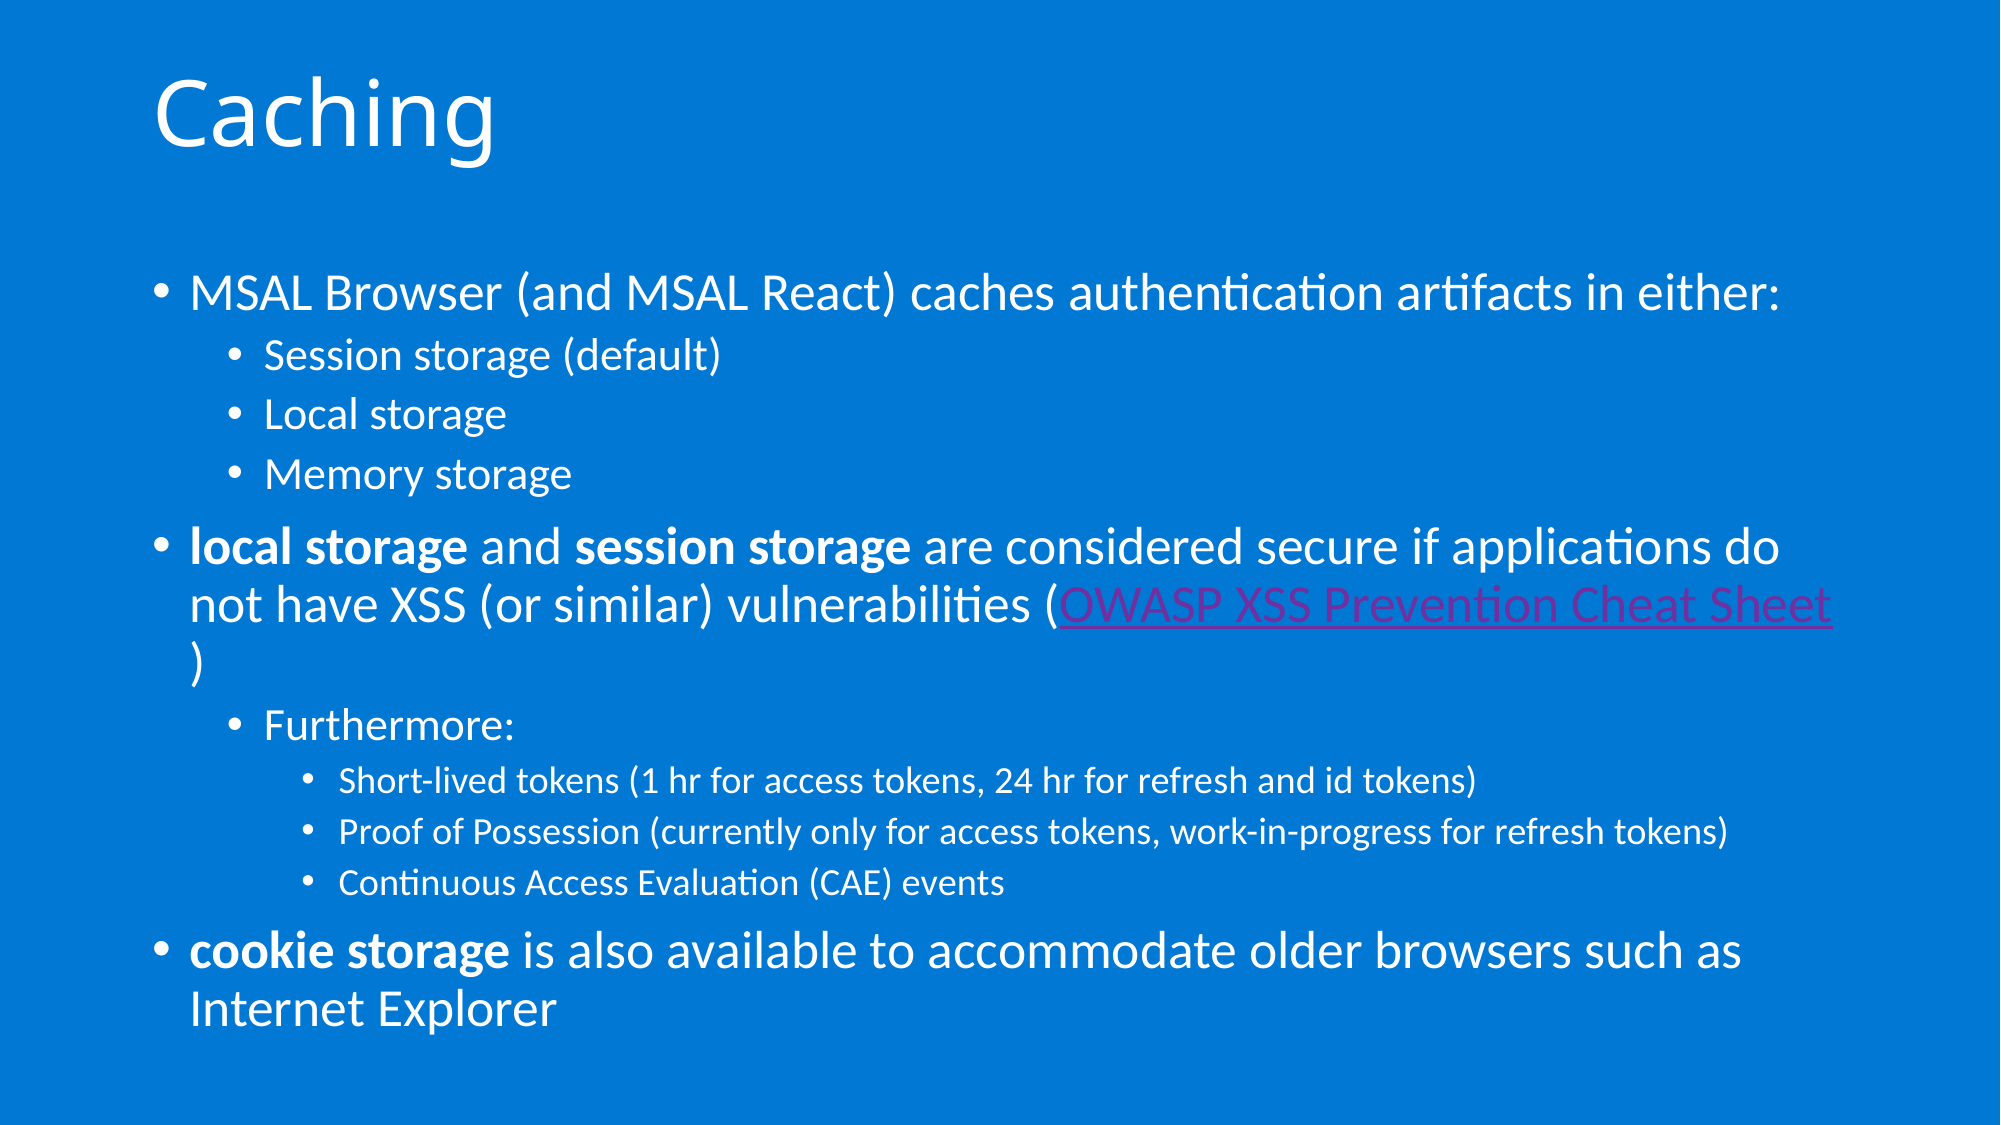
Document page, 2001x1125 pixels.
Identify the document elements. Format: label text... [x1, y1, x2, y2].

text_box Caching [137, 59, 1863, 229]
text_box MSAL Browser (and MSAL React) caches authentication artifacts in either: Session storage (default) Local storage Memory storage local storage and session storage are considered secure if applications do not have XSS (or similar) vulnerabilities (OWASP XSS Prevention Cheat Sheet) Furthermore: Short-lived tokens (1 hr for access tokens, 24 hr for refresh and id tokens) Proof of Possession (currently only for access tokens, work-in-progress for refresh tokens) Continuous Access Evaluation (CAE) events cookie storage is also available to accommodate older browsers such as Internet Explorer [137, 256, 1863, 1048]
